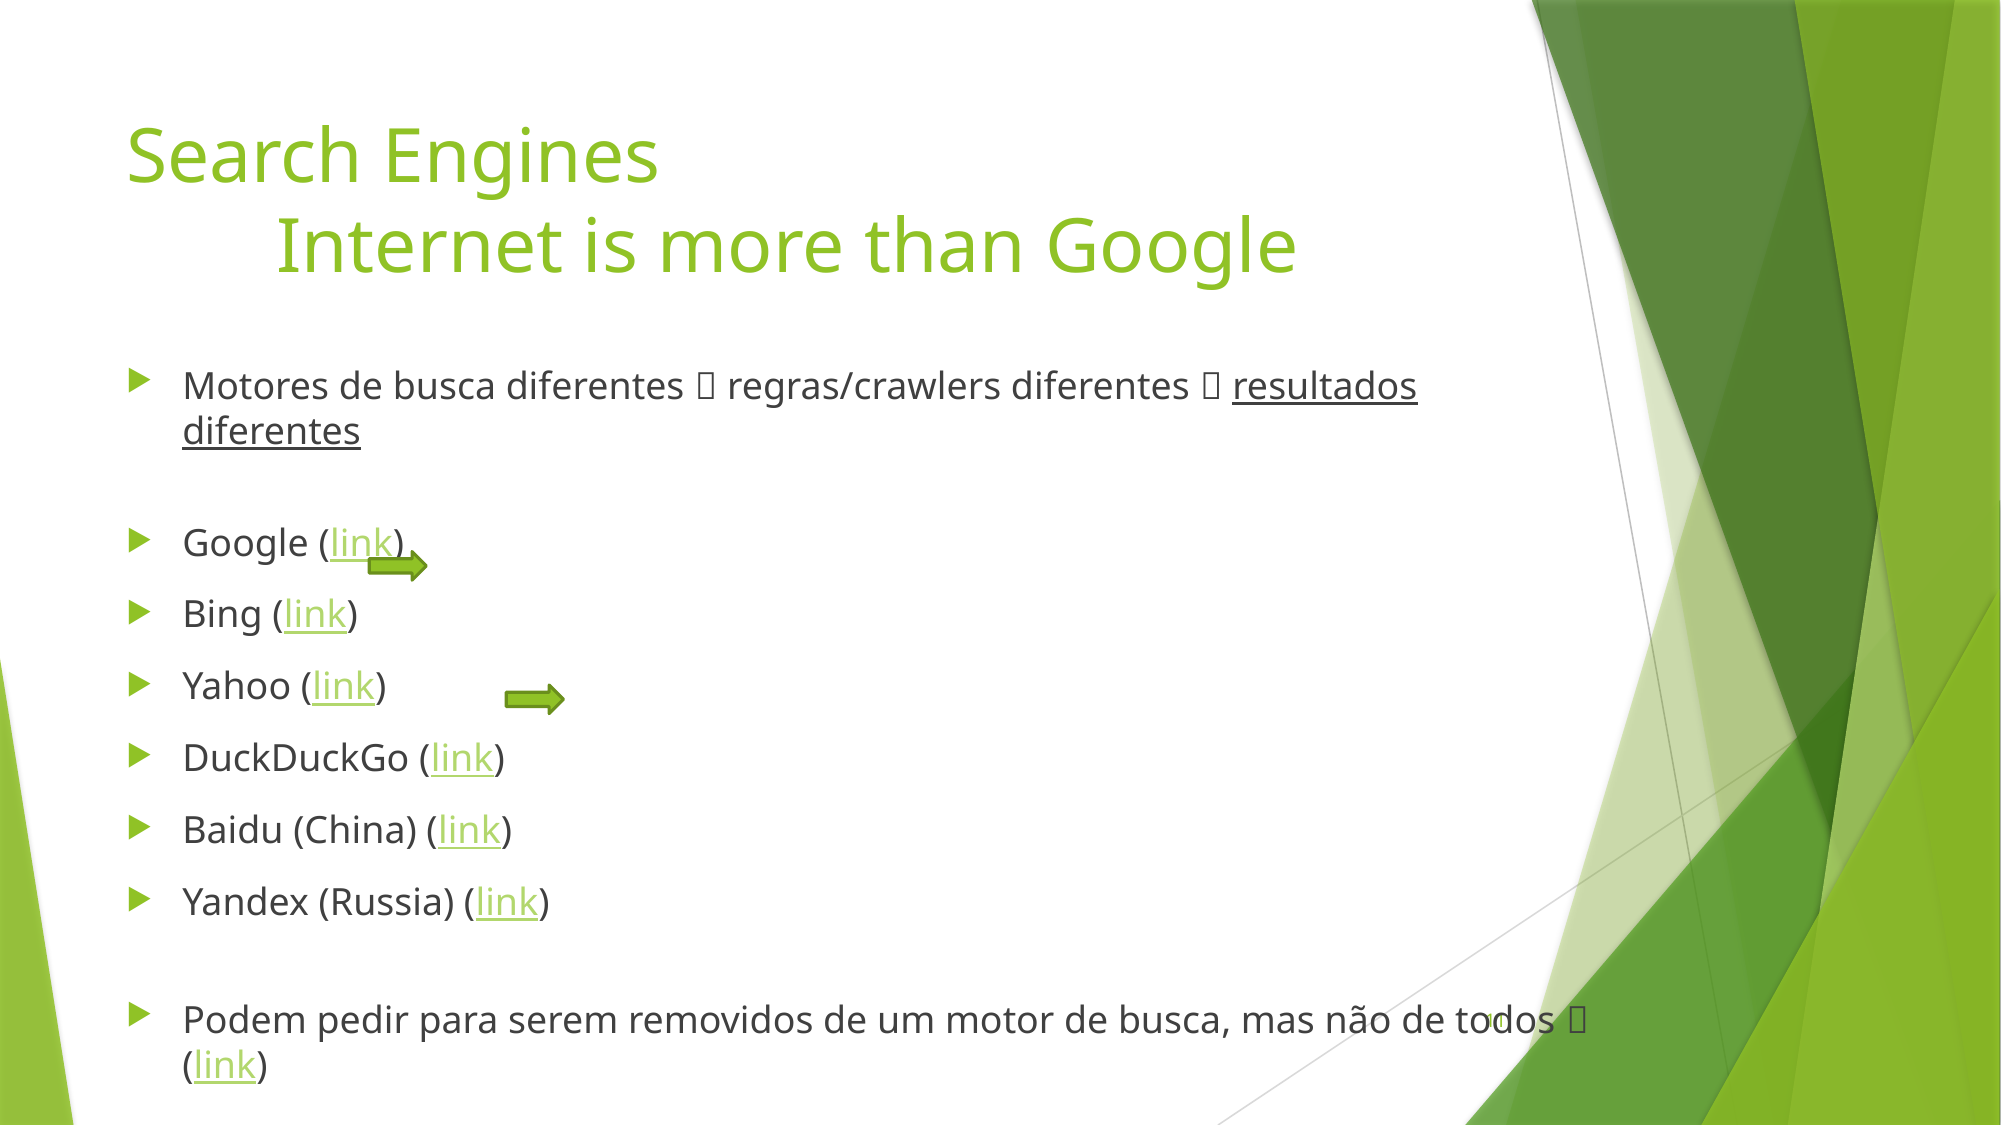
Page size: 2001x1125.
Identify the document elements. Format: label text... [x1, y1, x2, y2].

title Search Engines Internet is more than Google [111, 99, 1522, 317]
text_box [367, 550, 428, 582]
text_box [504, 683, 565, 716]
slide_number 11 [1409, 991, 1522, 1051]
list Motores de busca diferentes  regras/crawlers diferentes  resultados diferentes Google (link) Bing (link) Yahoo (link) DuckDuckGo (link) Baidu (China) (link) Yandex (Russia) (link) Podem pedir para serem removidos de um motor de busca, mas não de todos  (link) [111, 354, 1611, 984]
